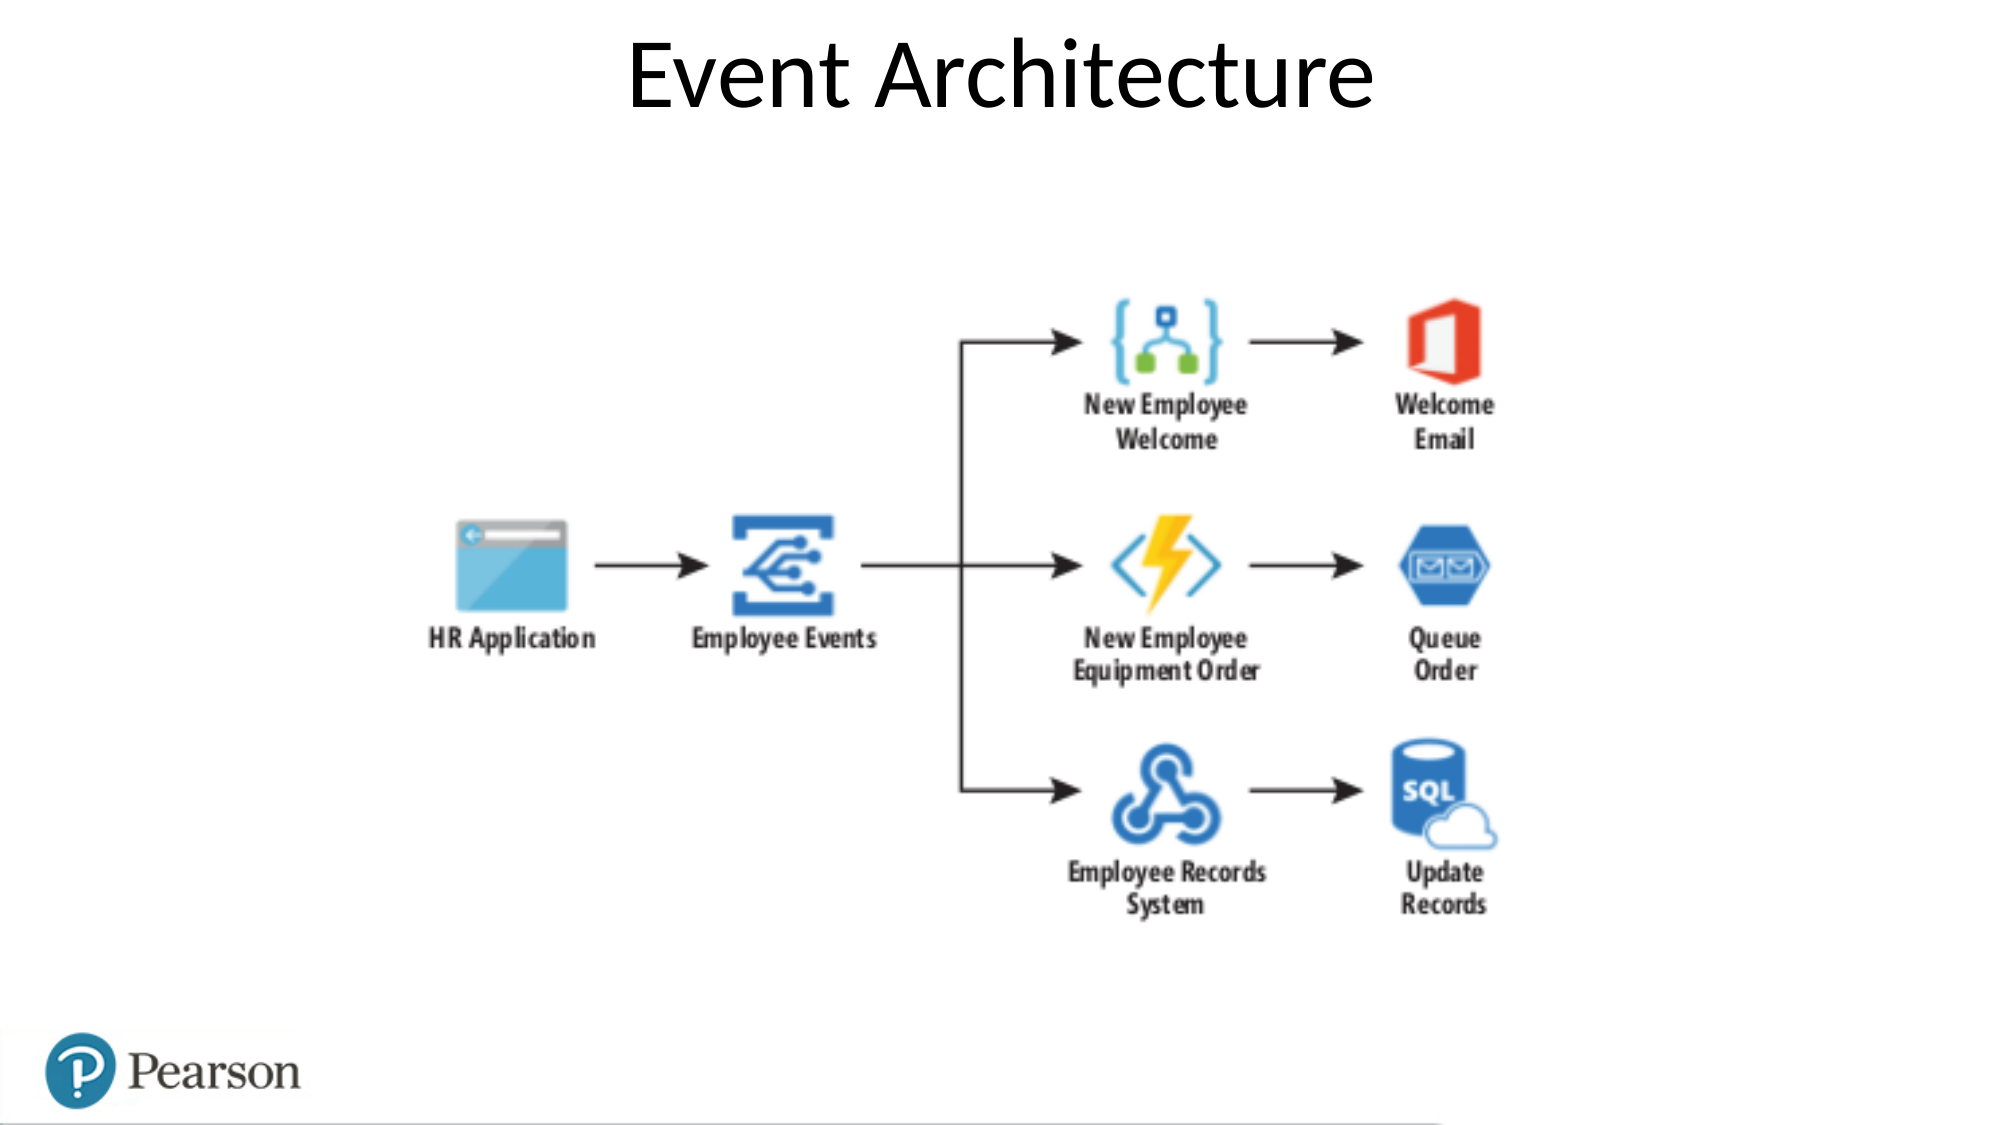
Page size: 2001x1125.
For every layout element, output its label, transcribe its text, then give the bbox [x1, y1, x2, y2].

title Event Architecture [176, 0, 1828, 123]
picture [0, 0, 2000, 1125]
